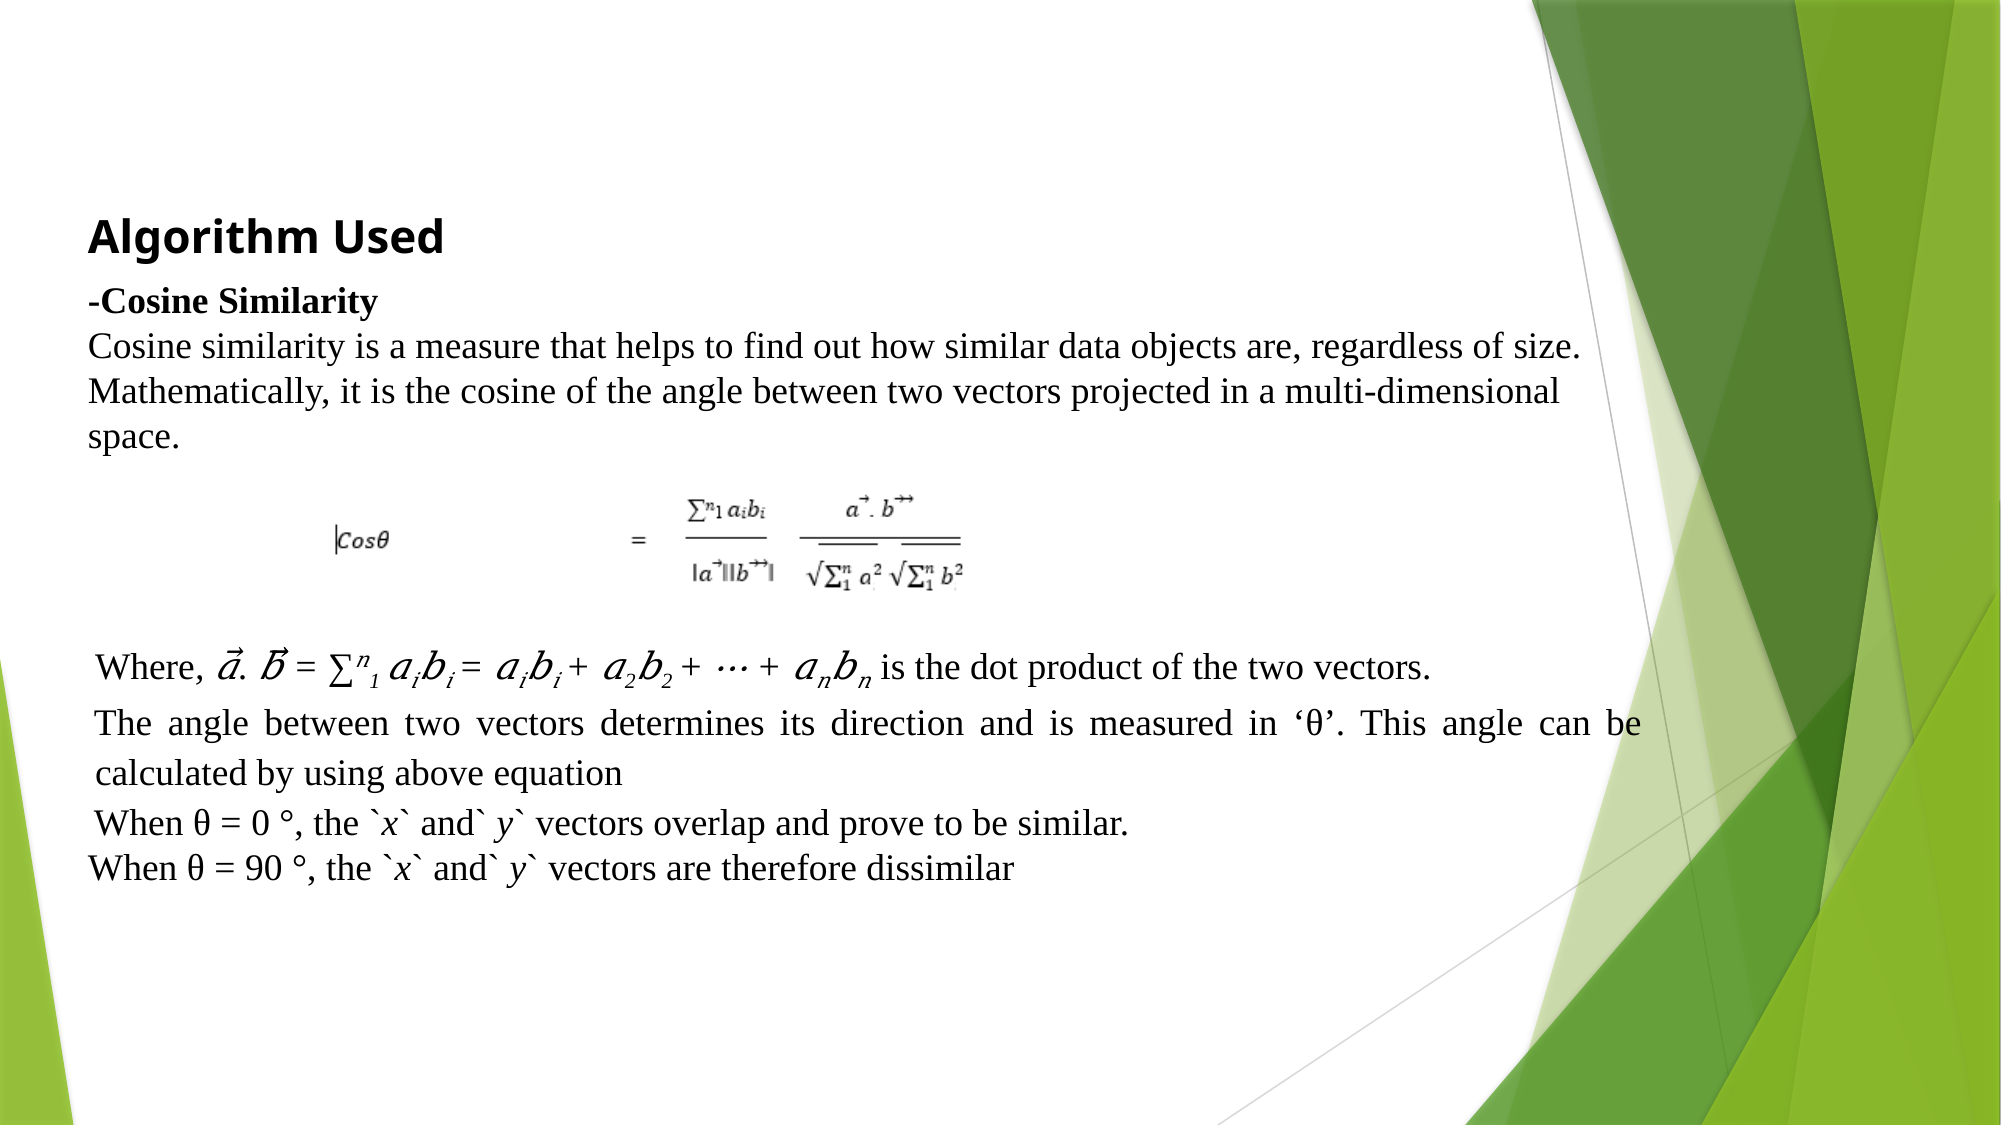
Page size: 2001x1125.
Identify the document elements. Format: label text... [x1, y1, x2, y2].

text_box Algorithm Used [73, 200, 975, 268]
picture [327, 436, 1001, 619]
text_box -Cosine Similarity Cosine similarity is a measure that helps to find out how similar data objects are, regardless of size. Mathematically, it is the cosine of the angle between two vectors projected in a multi-dimensional space. Where, 𝑎⃗. 𝑏⃗⃗ = ∑𝑛1 𝑎𝑖𝑏𝑖 = 𝑎𝑖𝑏𝑖 + 𝑎2𝑏2 + ⋯ + 𝑎𝑛𝑏𝑛 is the dot product of the two vectors. The angle between two vectors determines its direction and is measured in ‘θ’. This angle can be calculated by using above equation When θ = 0 °, the `x` and` y` vectors overlap and prove to be similar. When θ = 90 °, the `x` and` y` vectors are therefore dissimilar [73, 268, 1659, 896]
